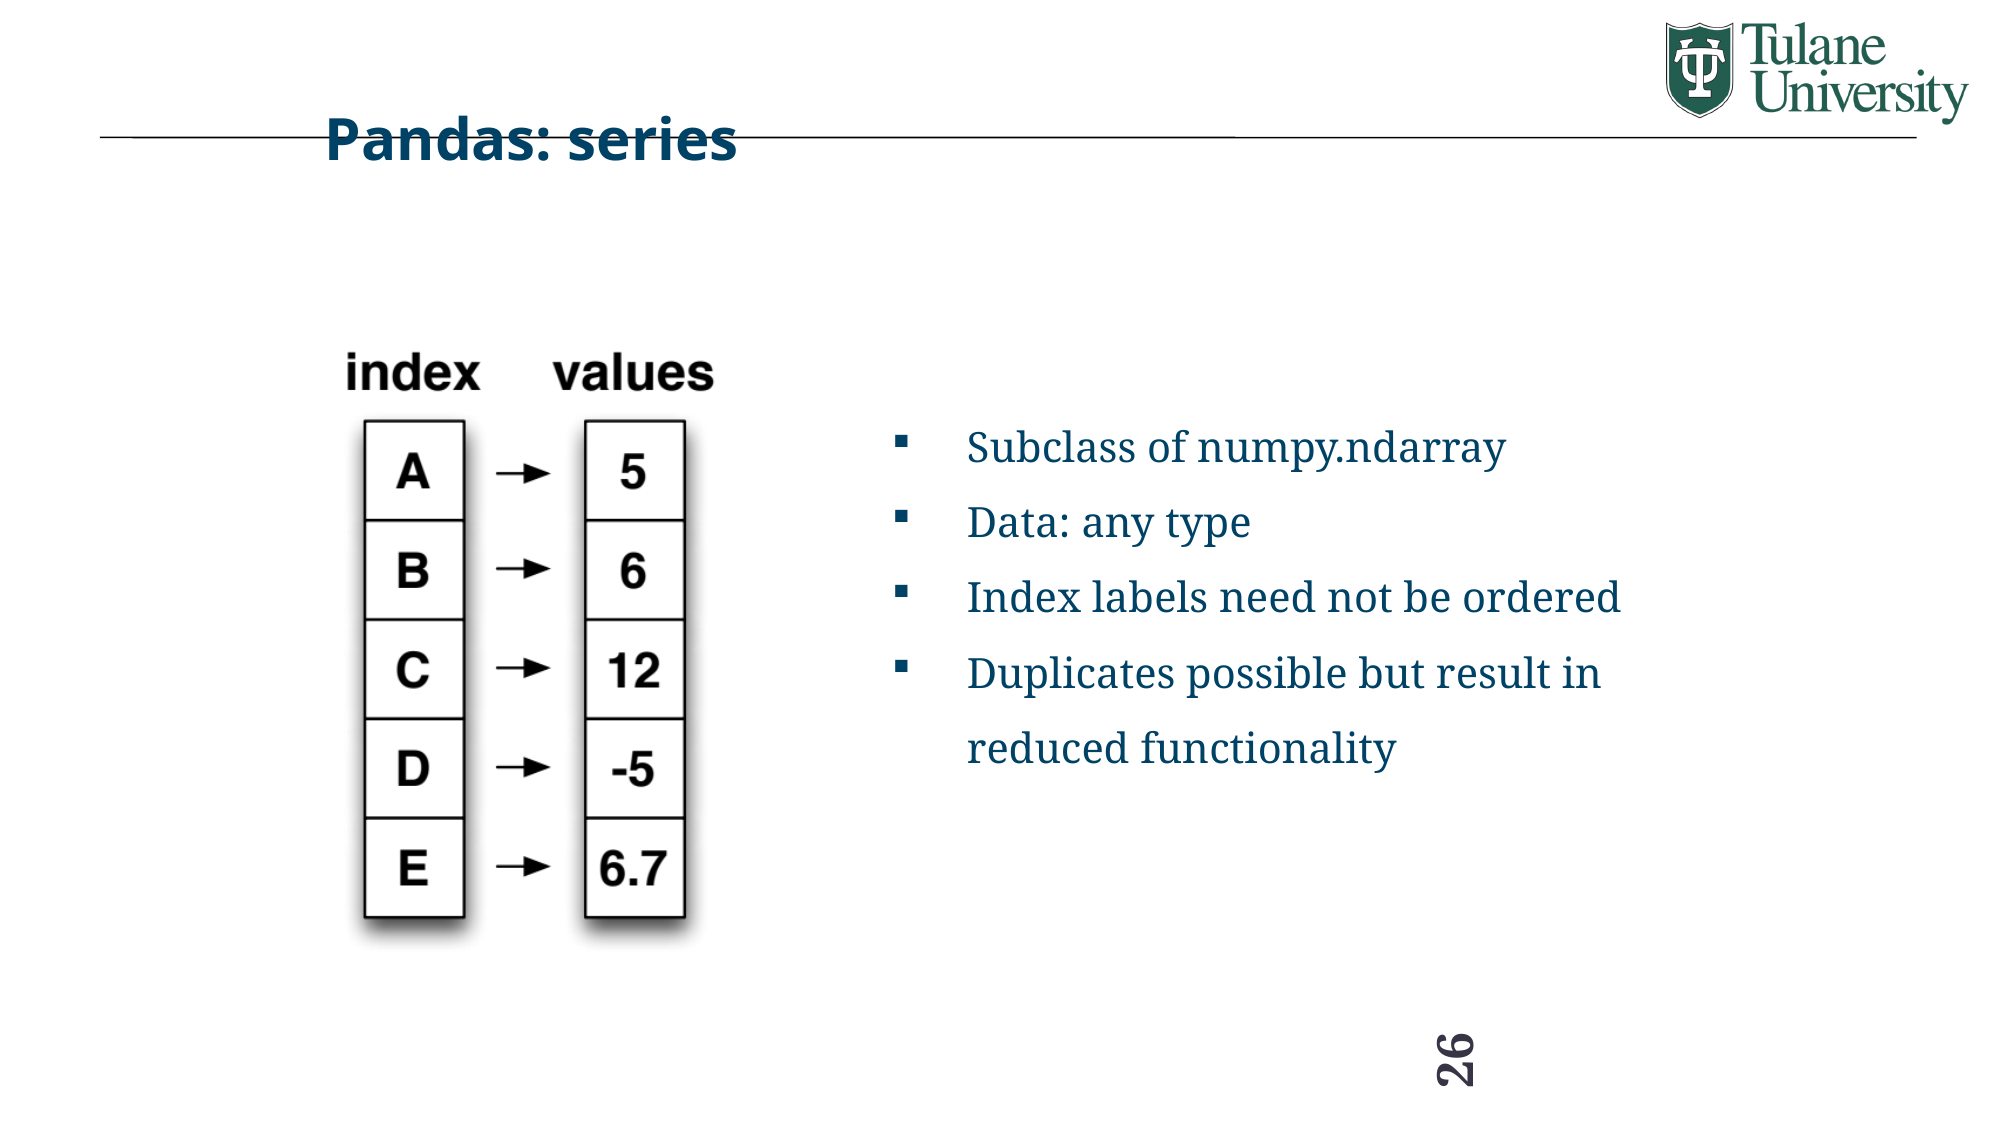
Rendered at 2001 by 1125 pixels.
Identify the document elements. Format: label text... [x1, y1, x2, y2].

list Subclass of numpy.ndarray Data: any type Index labels need not be ordered Duplicates possible but result in reduced functionality [891, 395, 1678, 1125]
slide_number 26 [1427, 887, 1488, 1104]
picture [298, 294, 745, 996]
picture [1666, 22, 1969, 136]
title Pandas: series [324, 24, 1520, 251]
